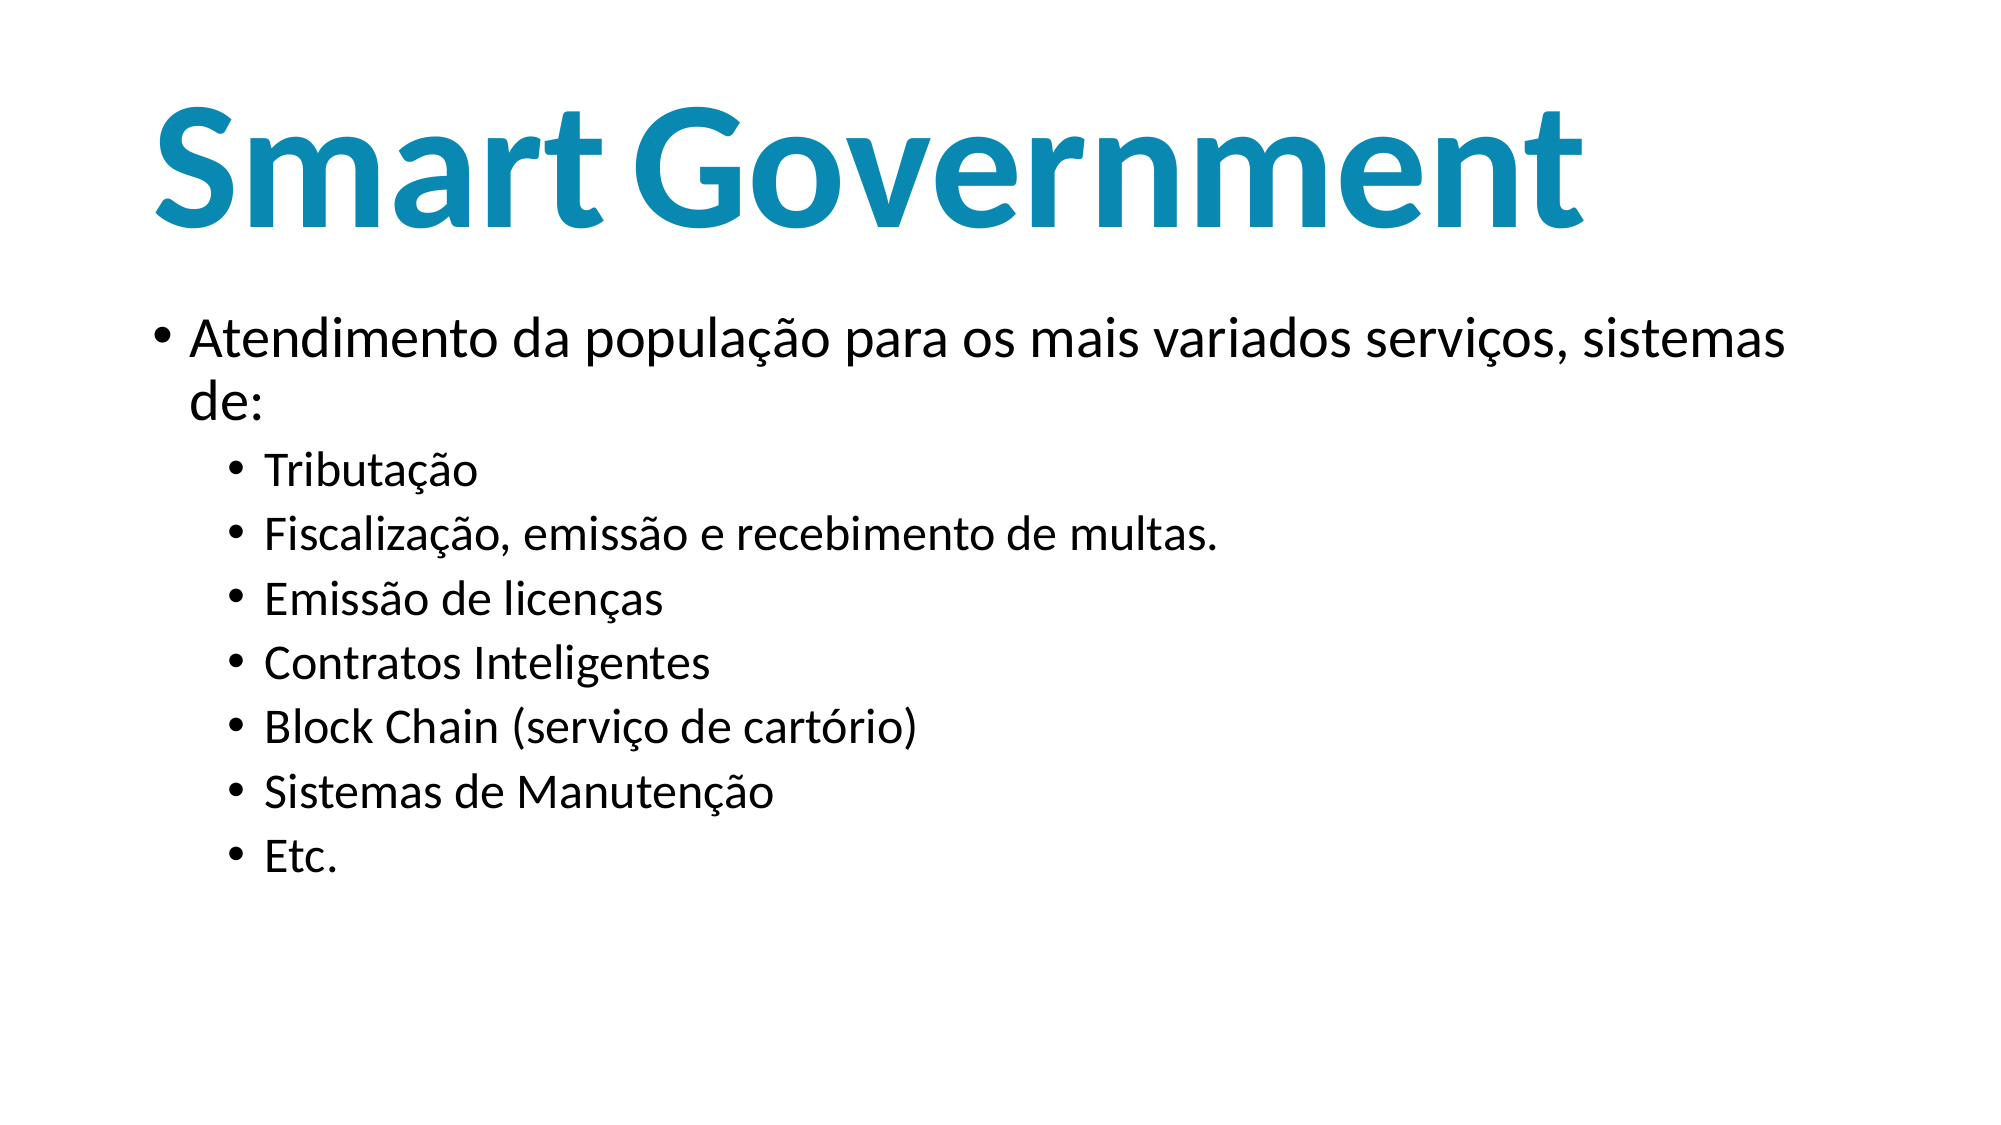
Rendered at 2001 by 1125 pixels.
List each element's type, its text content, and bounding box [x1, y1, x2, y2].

list Atendimento da população para os mais variados serviços, sistemas de: Tributação Fiscalização, emissão e recebimento de multas. Emissão de licenças Contratos Inteligentes Block Chain (serviço de cartório) Sistemas de Manutenção Etc. [137, 299, 1863, 1014]
title Smart Government [137, 59, 1863, 278]
